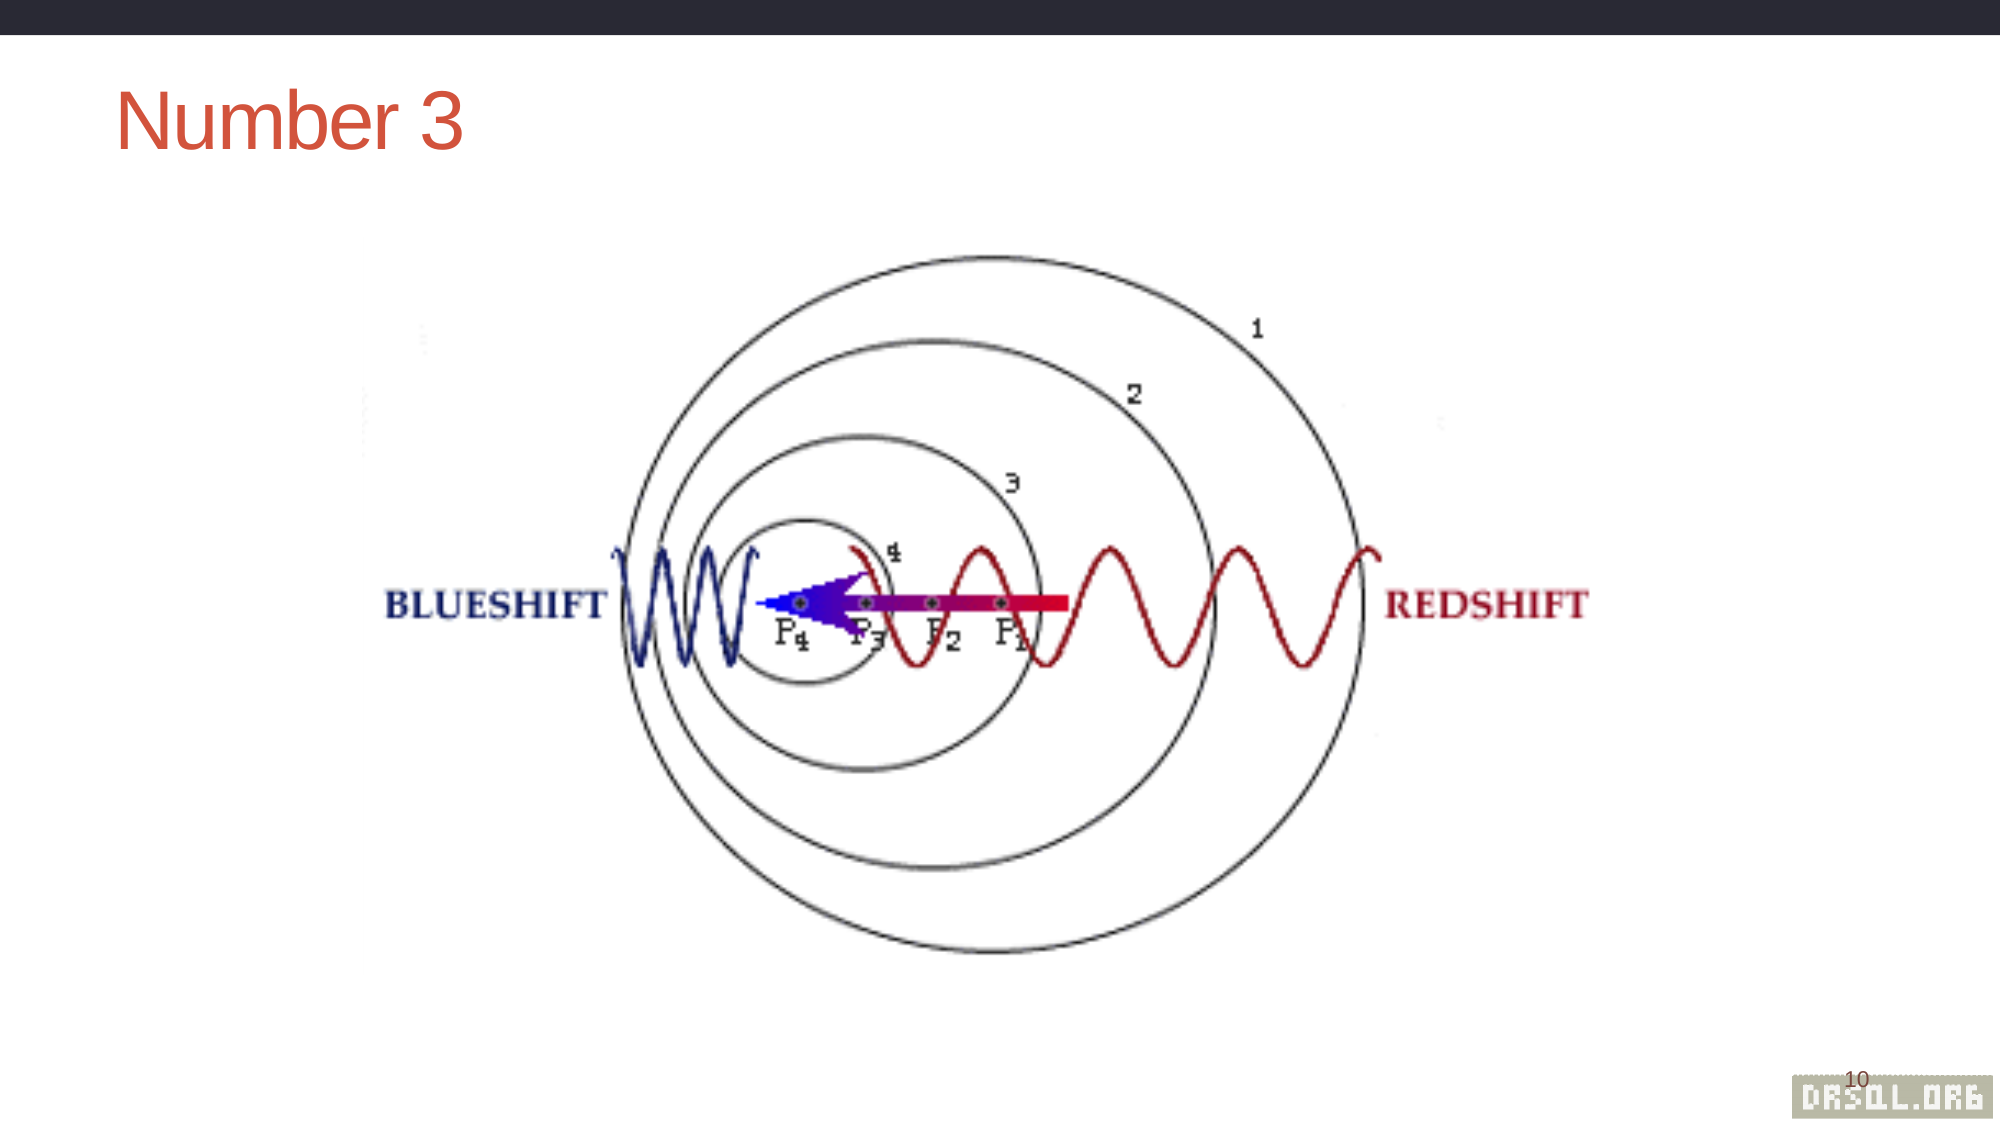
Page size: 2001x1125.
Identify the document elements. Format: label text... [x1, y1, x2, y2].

title Number 3 [99, 45, 1884, 188]
picture [362, 237, 1613, 975]
